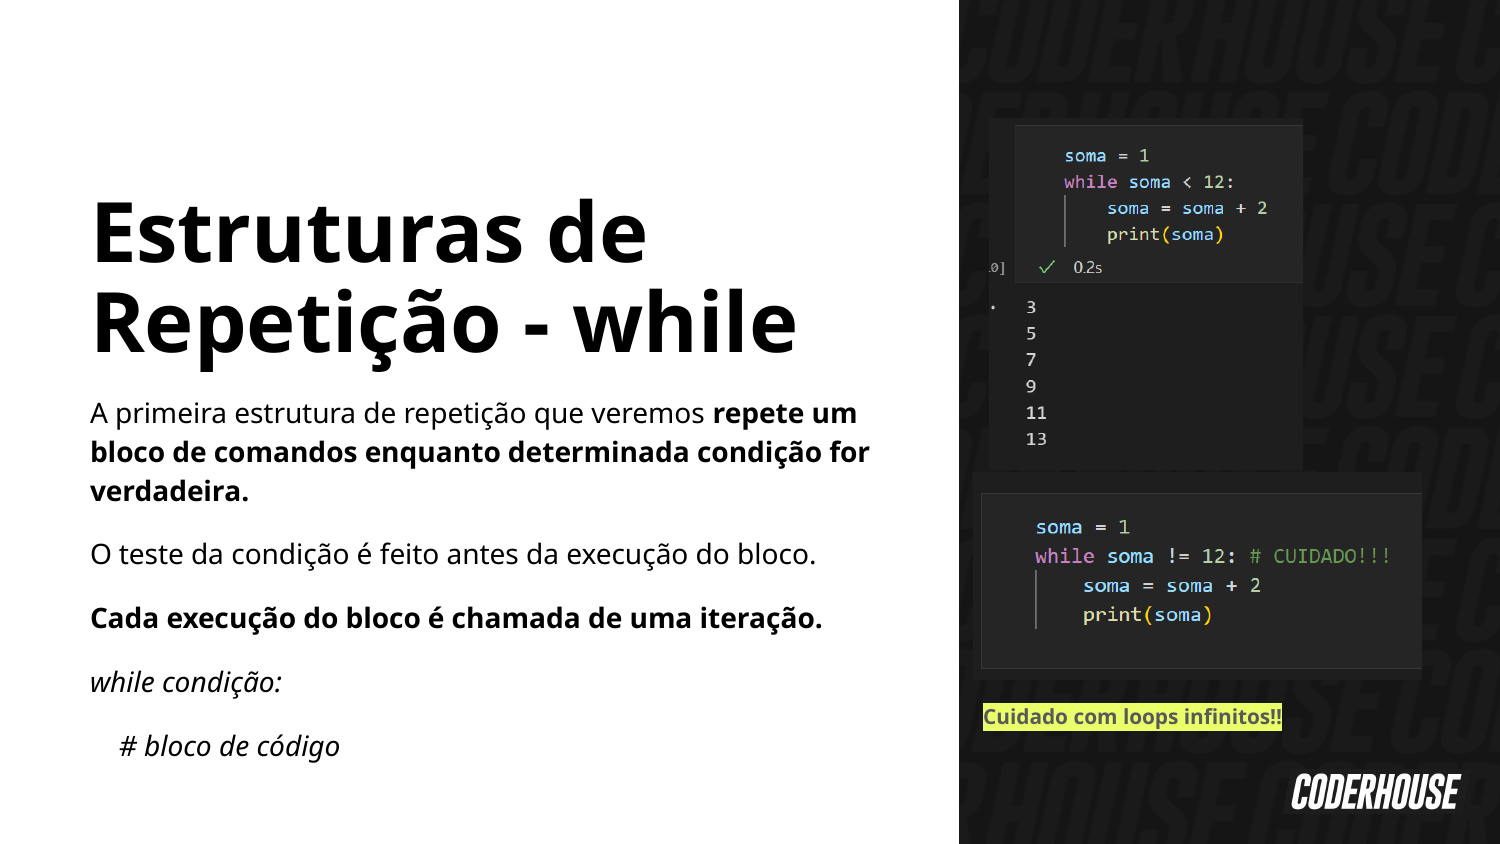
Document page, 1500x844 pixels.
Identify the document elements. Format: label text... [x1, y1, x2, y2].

text_box A primeira estrutura de repetição que veremos repete um bloco de comandos enquanto determinada condição for verdadeira. O teste da condição é feito antes da execução do bloco. Cada execução do bloco é chamada de uma iteração. while condição: # bloco de código [75, 375, 910, 777]
text_box Estruturas de Repetição - while [75, 175, 851, 375]
picture [958, 0, 1500, 844]
